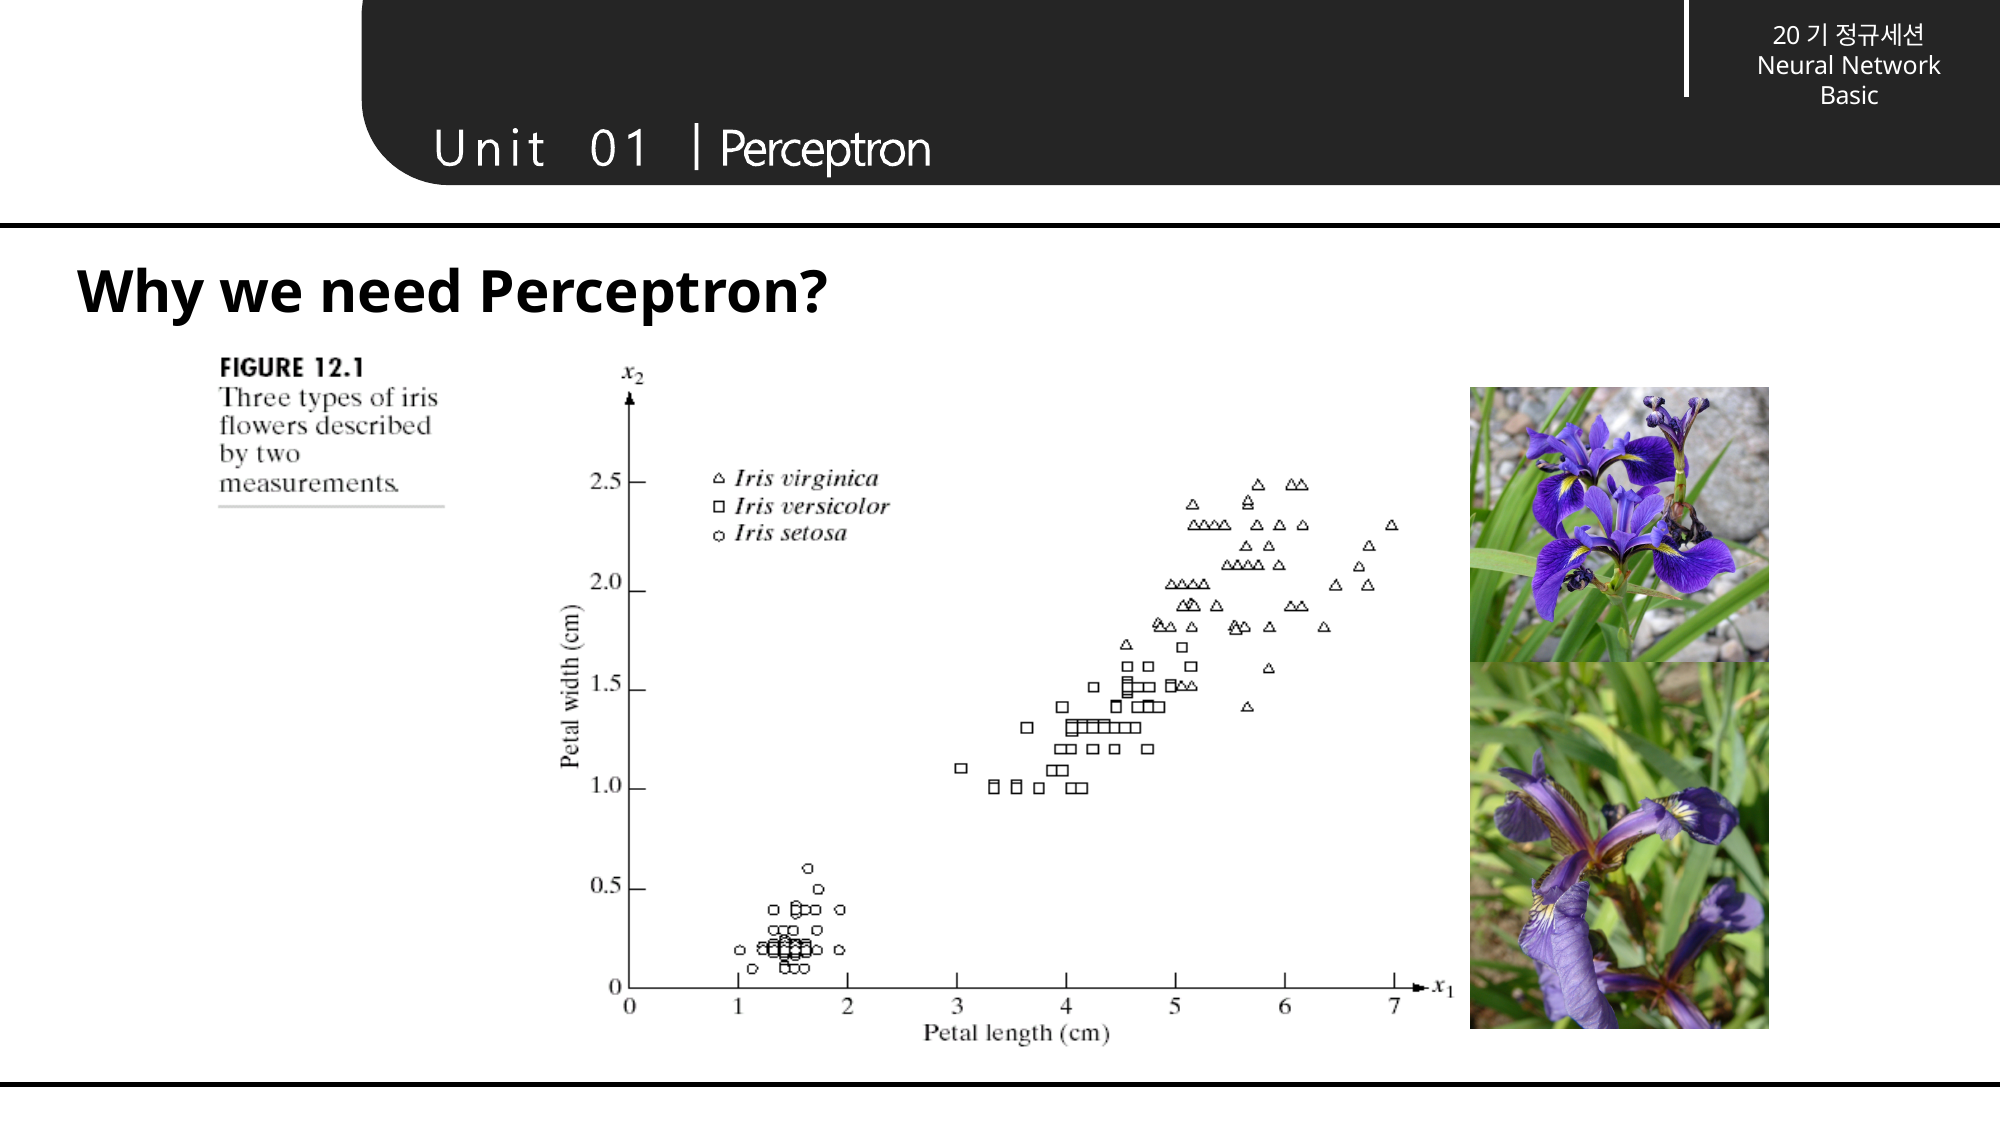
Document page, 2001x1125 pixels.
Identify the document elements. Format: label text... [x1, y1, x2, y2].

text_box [361, 0, 2000, 186]
text_box Why we need Perceptron? [74, 252, 1523, 325]
picture [212, 349, 1769, 1055]
